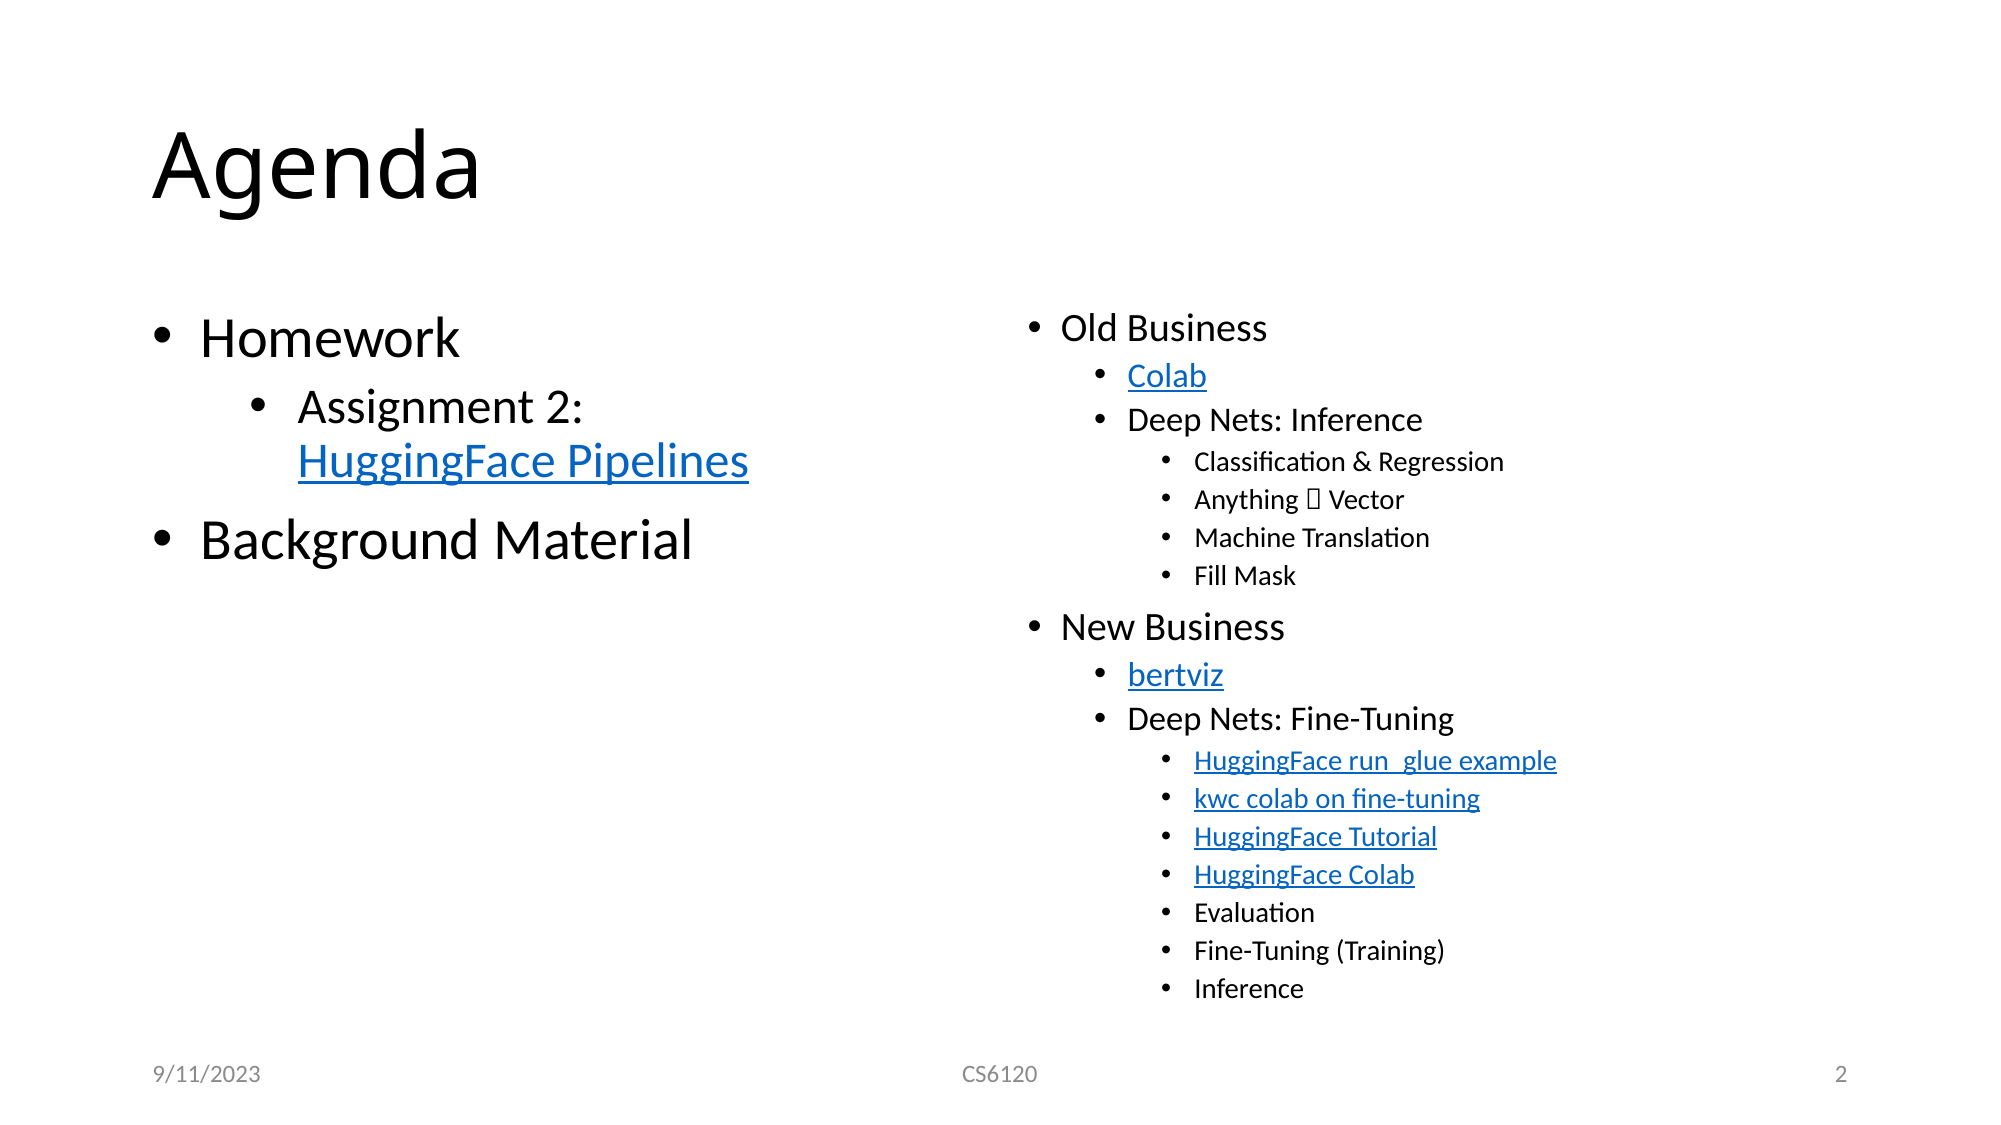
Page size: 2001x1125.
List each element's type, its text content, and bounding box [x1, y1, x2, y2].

slide_number 2 [1412, 1042, 1863, 1103]
footer CS6120 [662, 1042, 1338, 1103]
list Homework Assignment 2: HuggingFace Pipelines Background Material [137, 299, 988, 1014]
title Agenda [137, 59, 1863, 278]
list Old Business Colab Deep Nets: Inference Classification & Regression Anything  Vector Machine Translation Fill Mask New Business bertviz Deep Nets: Fine-Tuning HuggingFace run_glue example kwc colab on fine-tuning HuggingFace Tutorial HuggingFace Colab Evaluation Fine-Tuning (Training) Inference [1012, 299, 1863, 1014]
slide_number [137, 1042, 588, 1103]
